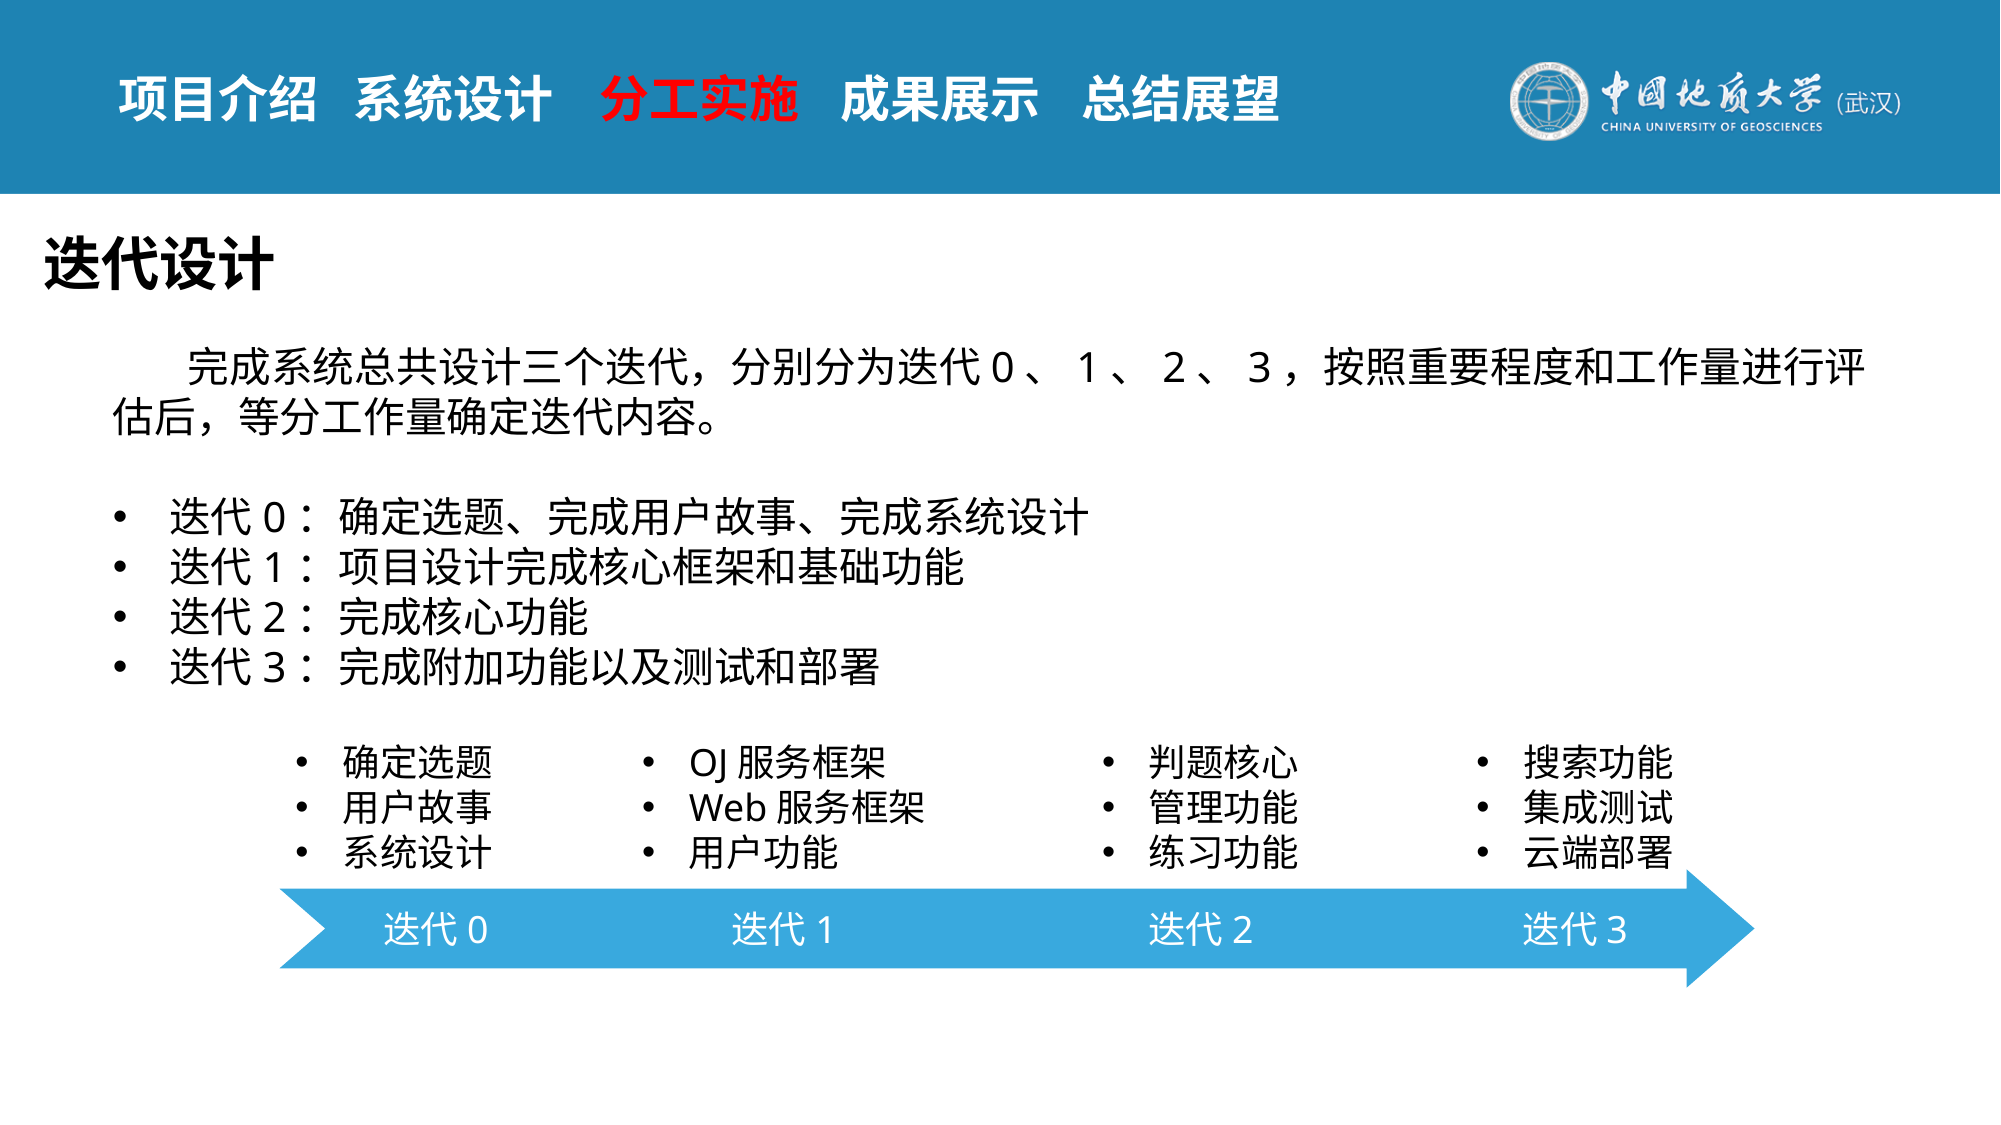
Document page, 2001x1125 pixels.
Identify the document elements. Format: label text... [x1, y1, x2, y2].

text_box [279, 731, 1755, 988]
text_box 成果展示 [825, 42, 1066, 161]
text_box 总结展望 [1066, 42, 1308, 161]
list 项目介绍 [97, 41, 340, 162]
picture [1510, 62, 1902, 141]
text_box 系统设计 [339, 42, 580, 161]
text_box 完成系统总共设计三个迭代，分别分为迭代0、1、2、3，按照重要程度和工作量进行评估后，等分工作量确定迭代内容。 迭代0：确定选题、完成用户故事、完成系统设计 迭代1：项目设计完成核心框架和基础功能 迭代2：完成核心功能 迭代3：完成附加功能以及测试和部署 [98, 333, 1902, 699]
text_box 迭代设计 [28, 219, 292, 305]
text_box 分工实施 [584, 42, 825, 161]
